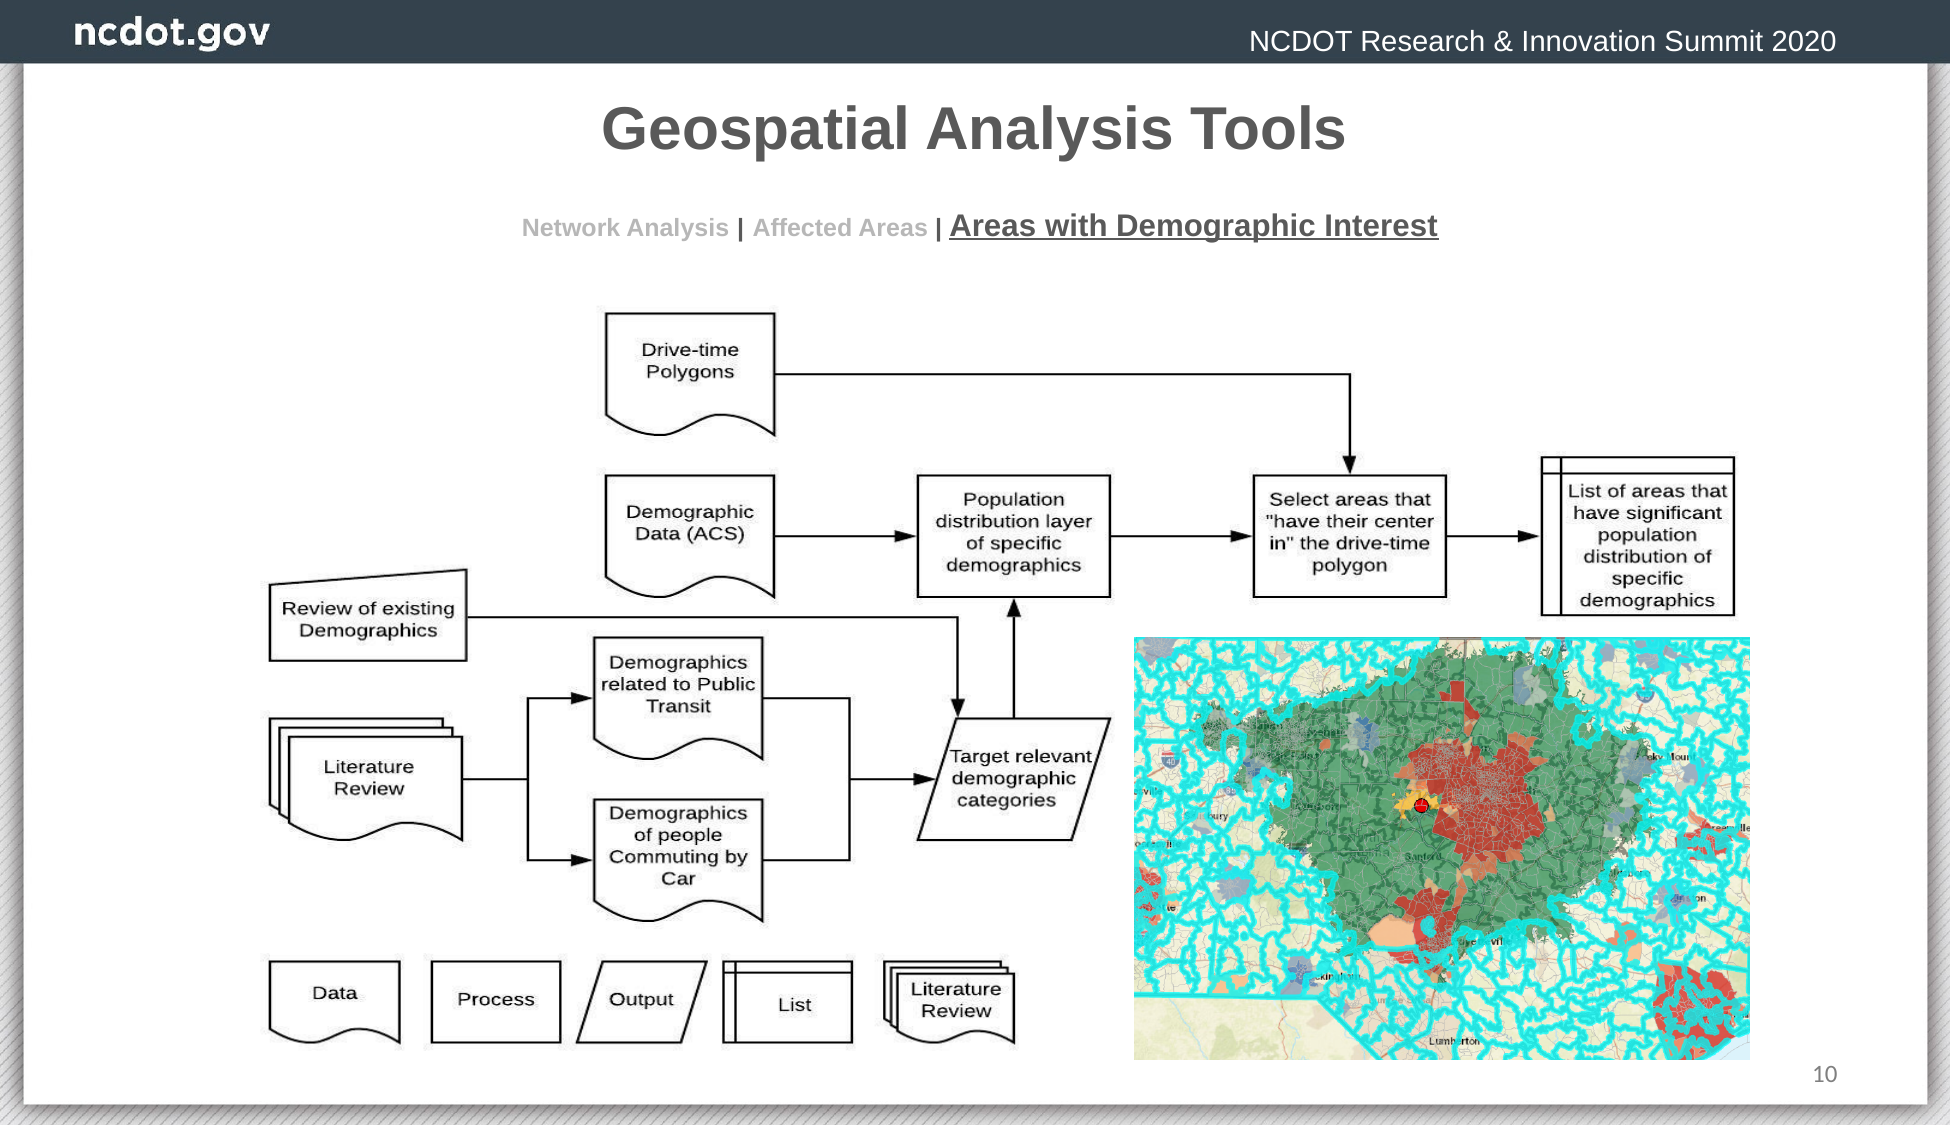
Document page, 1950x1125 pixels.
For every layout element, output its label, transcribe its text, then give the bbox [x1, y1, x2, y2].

text_box Geospatial Analysis Tools Network Analysis | Affected Areas | Areas with Demographic Interest [184, 73, 1800, 248]
picture [0, 0, 1950, 1125]
list NCDOT Research & Innovation Summit 2020 [1031, 14, 1853, 58]
slide_number 10 [1397, 1042, 1853, 1103]
